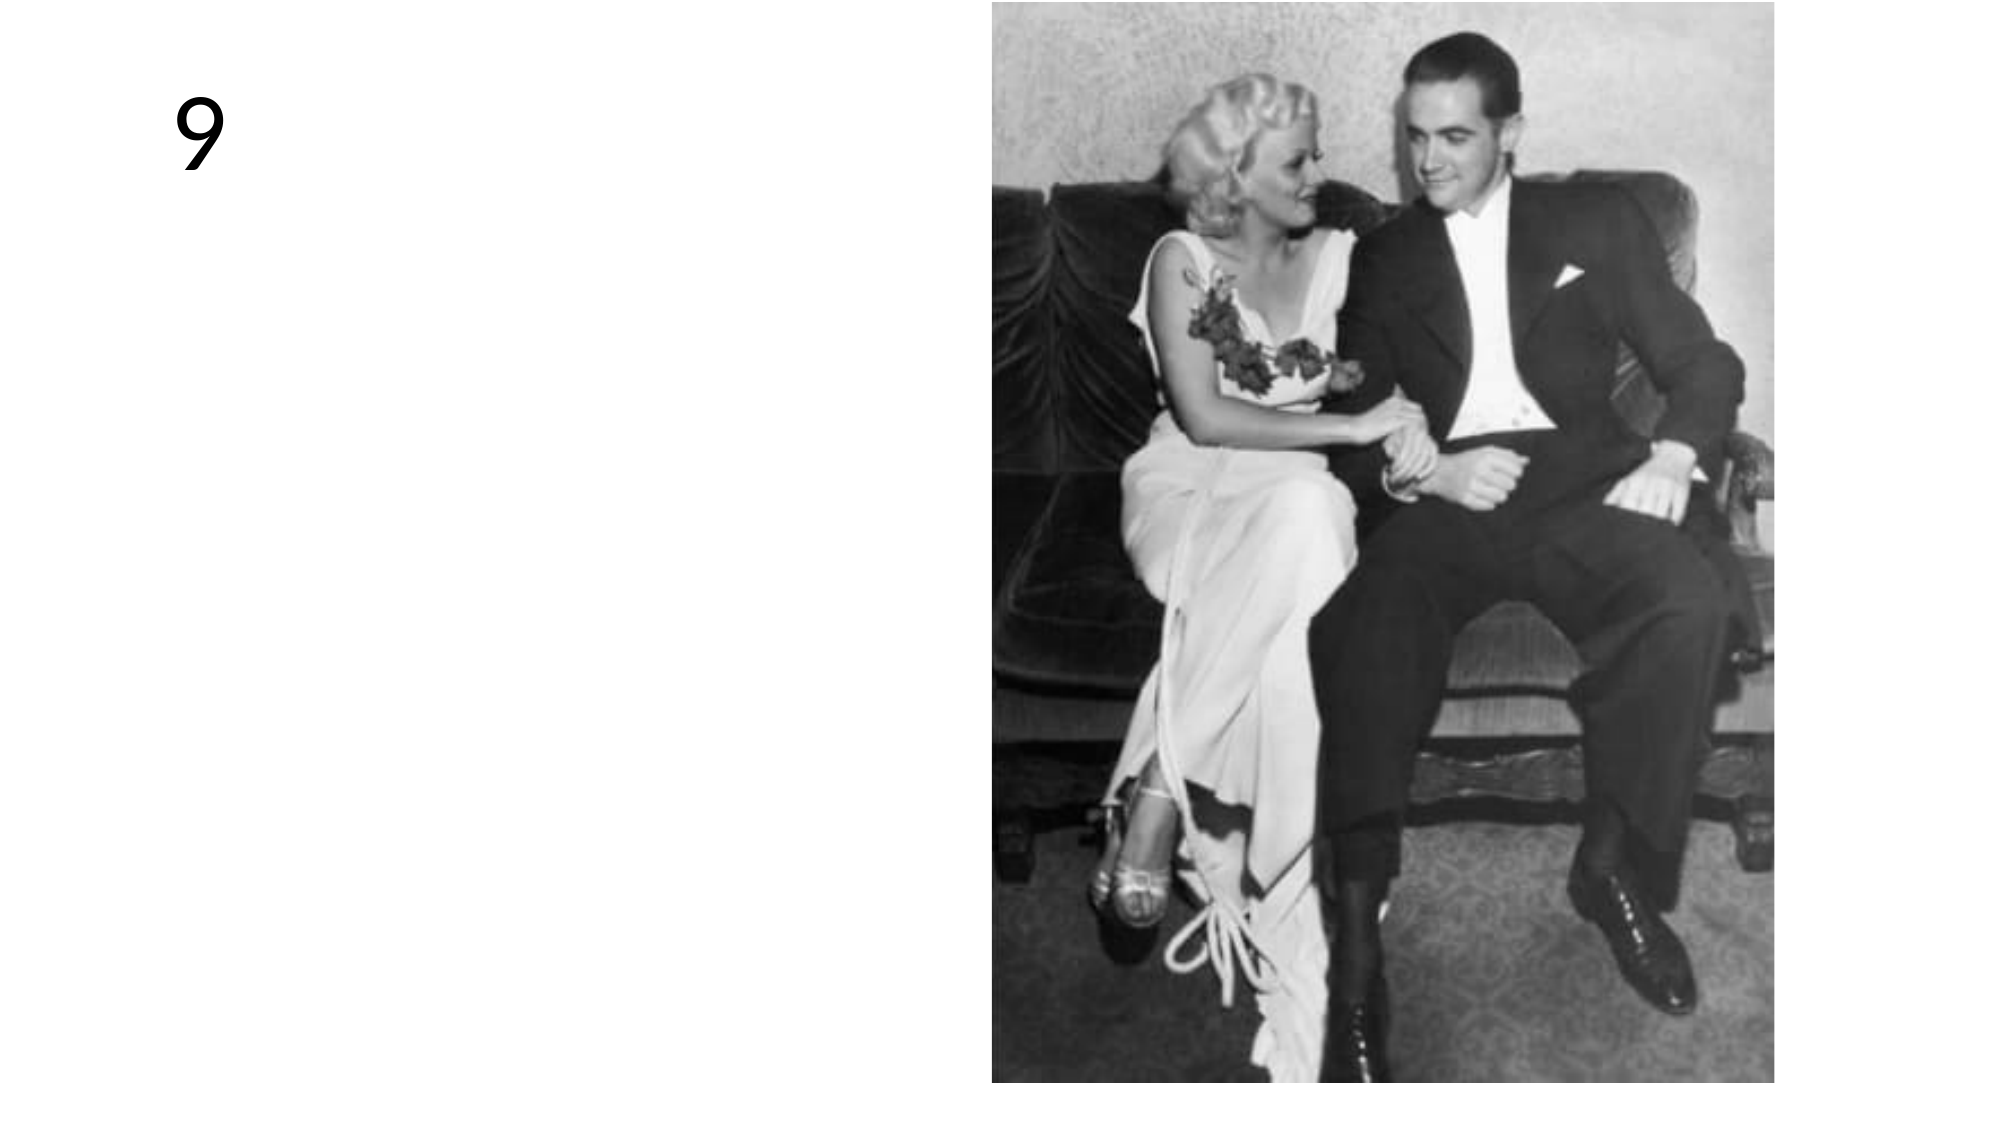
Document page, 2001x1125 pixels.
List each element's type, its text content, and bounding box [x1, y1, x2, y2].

text_box 9 [155, 50, 243, 201]
picture [991, 0, 1775, 1083]
